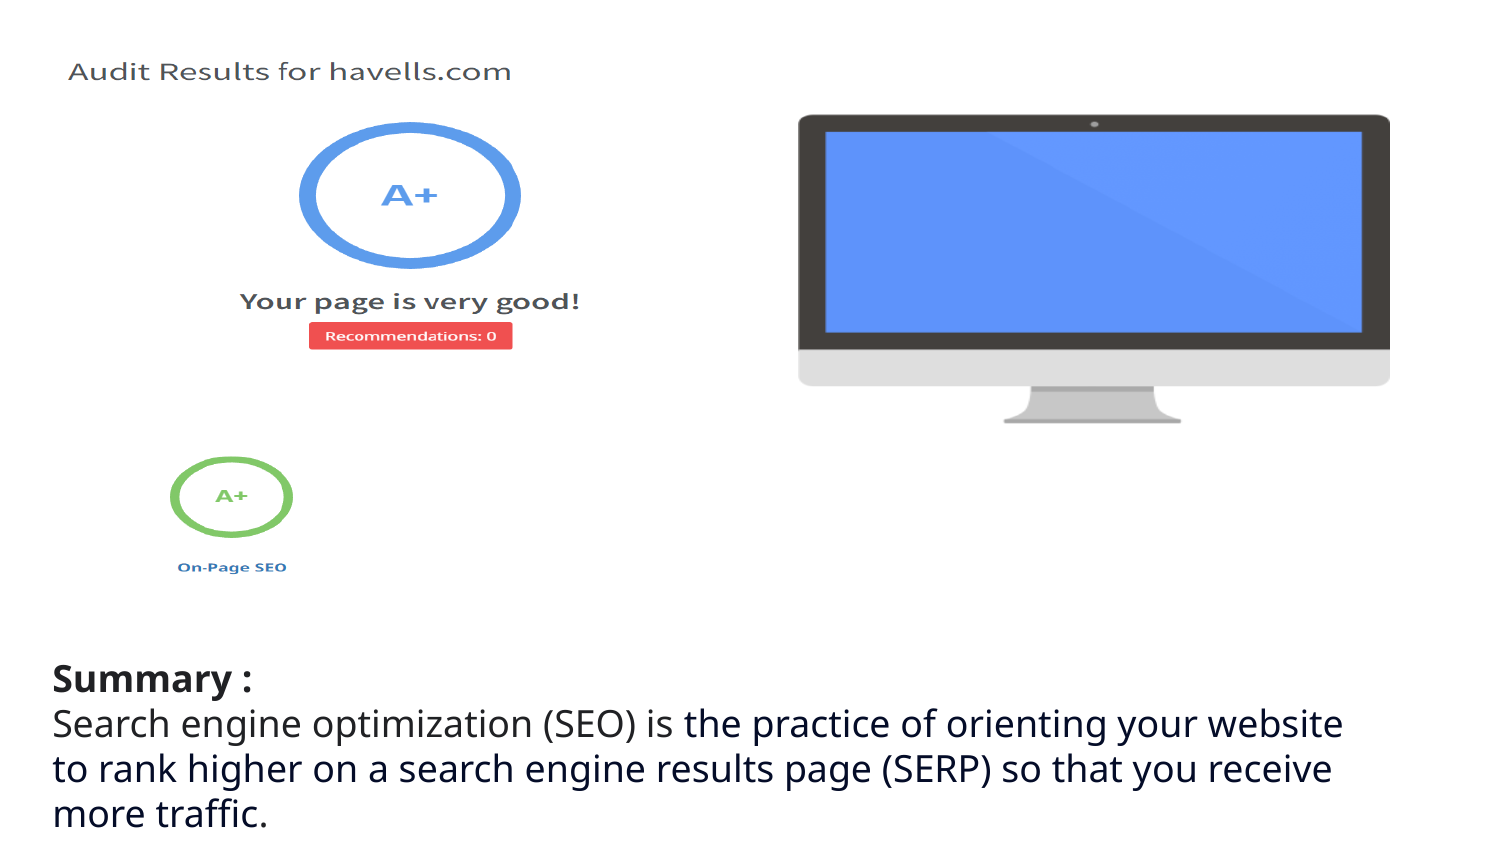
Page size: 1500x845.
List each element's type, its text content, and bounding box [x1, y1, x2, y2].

picture [49, 47, 1438, 586]
text_box Summary : Search engine optimization (SEO) is the practice of orienting your website to rank higher on a search engine results page (SERP) so that you receive more traffic. [37, 647, 1382, 843]
